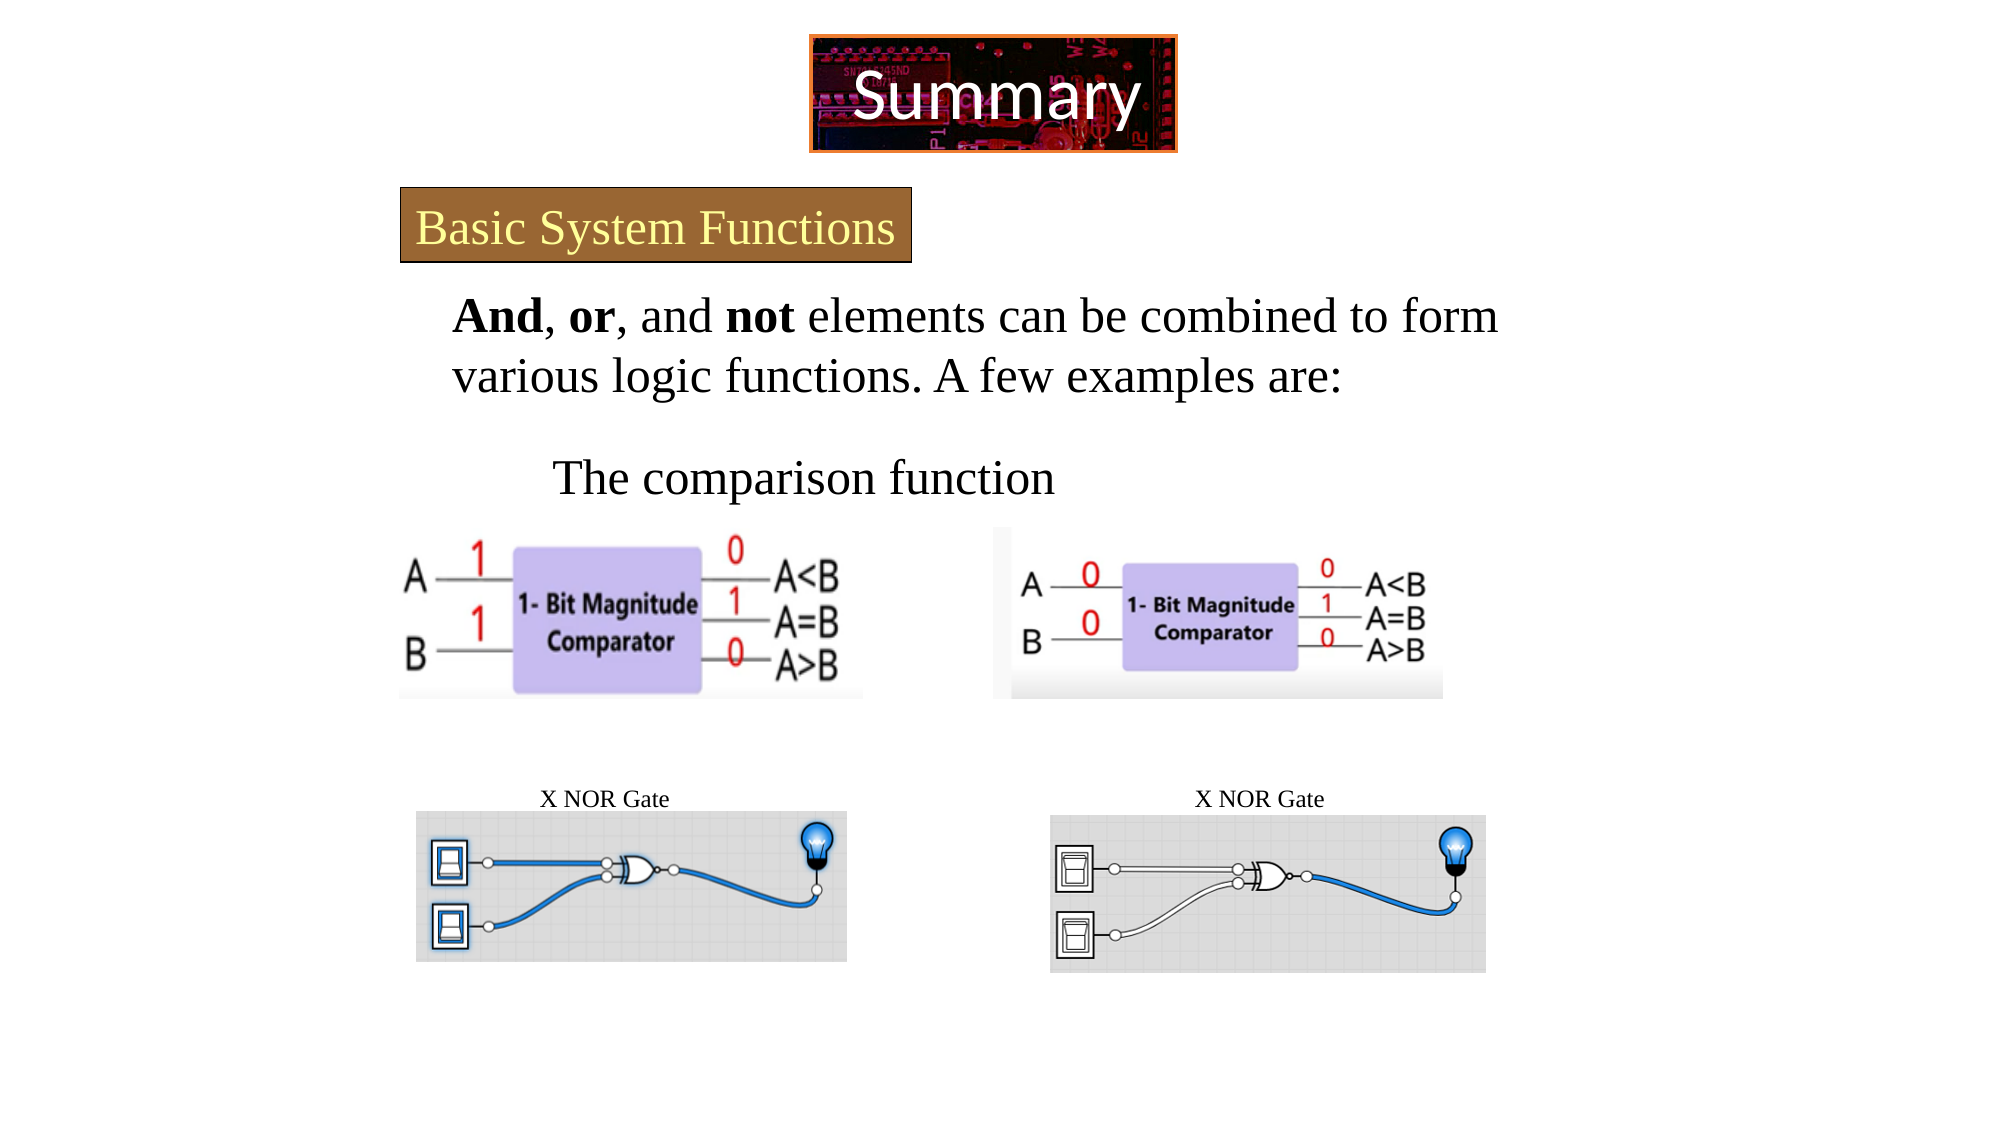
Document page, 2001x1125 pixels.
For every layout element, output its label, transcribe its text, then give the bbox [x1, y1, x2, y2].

text_box And, or, and not elements can be combined to form various logic functions. A few examples are: [437, 274, 1625, 410]
picture [812, 37, 1175, 150]
text_box Basic System Functions [400, 187, 912, 263]
text_box X NOR Gate [1179, 775, 1443, 815]
picture [1049, 815, 1486, 973]
picture [416, 811, 847, 962]
picture [993, 527, 1443, 699]
picture [399, 526, 863, 699]
text_box The comparison function [537, 437, 1338, 513]
text_box X NOR Gate [524, 775, 788, 811]
